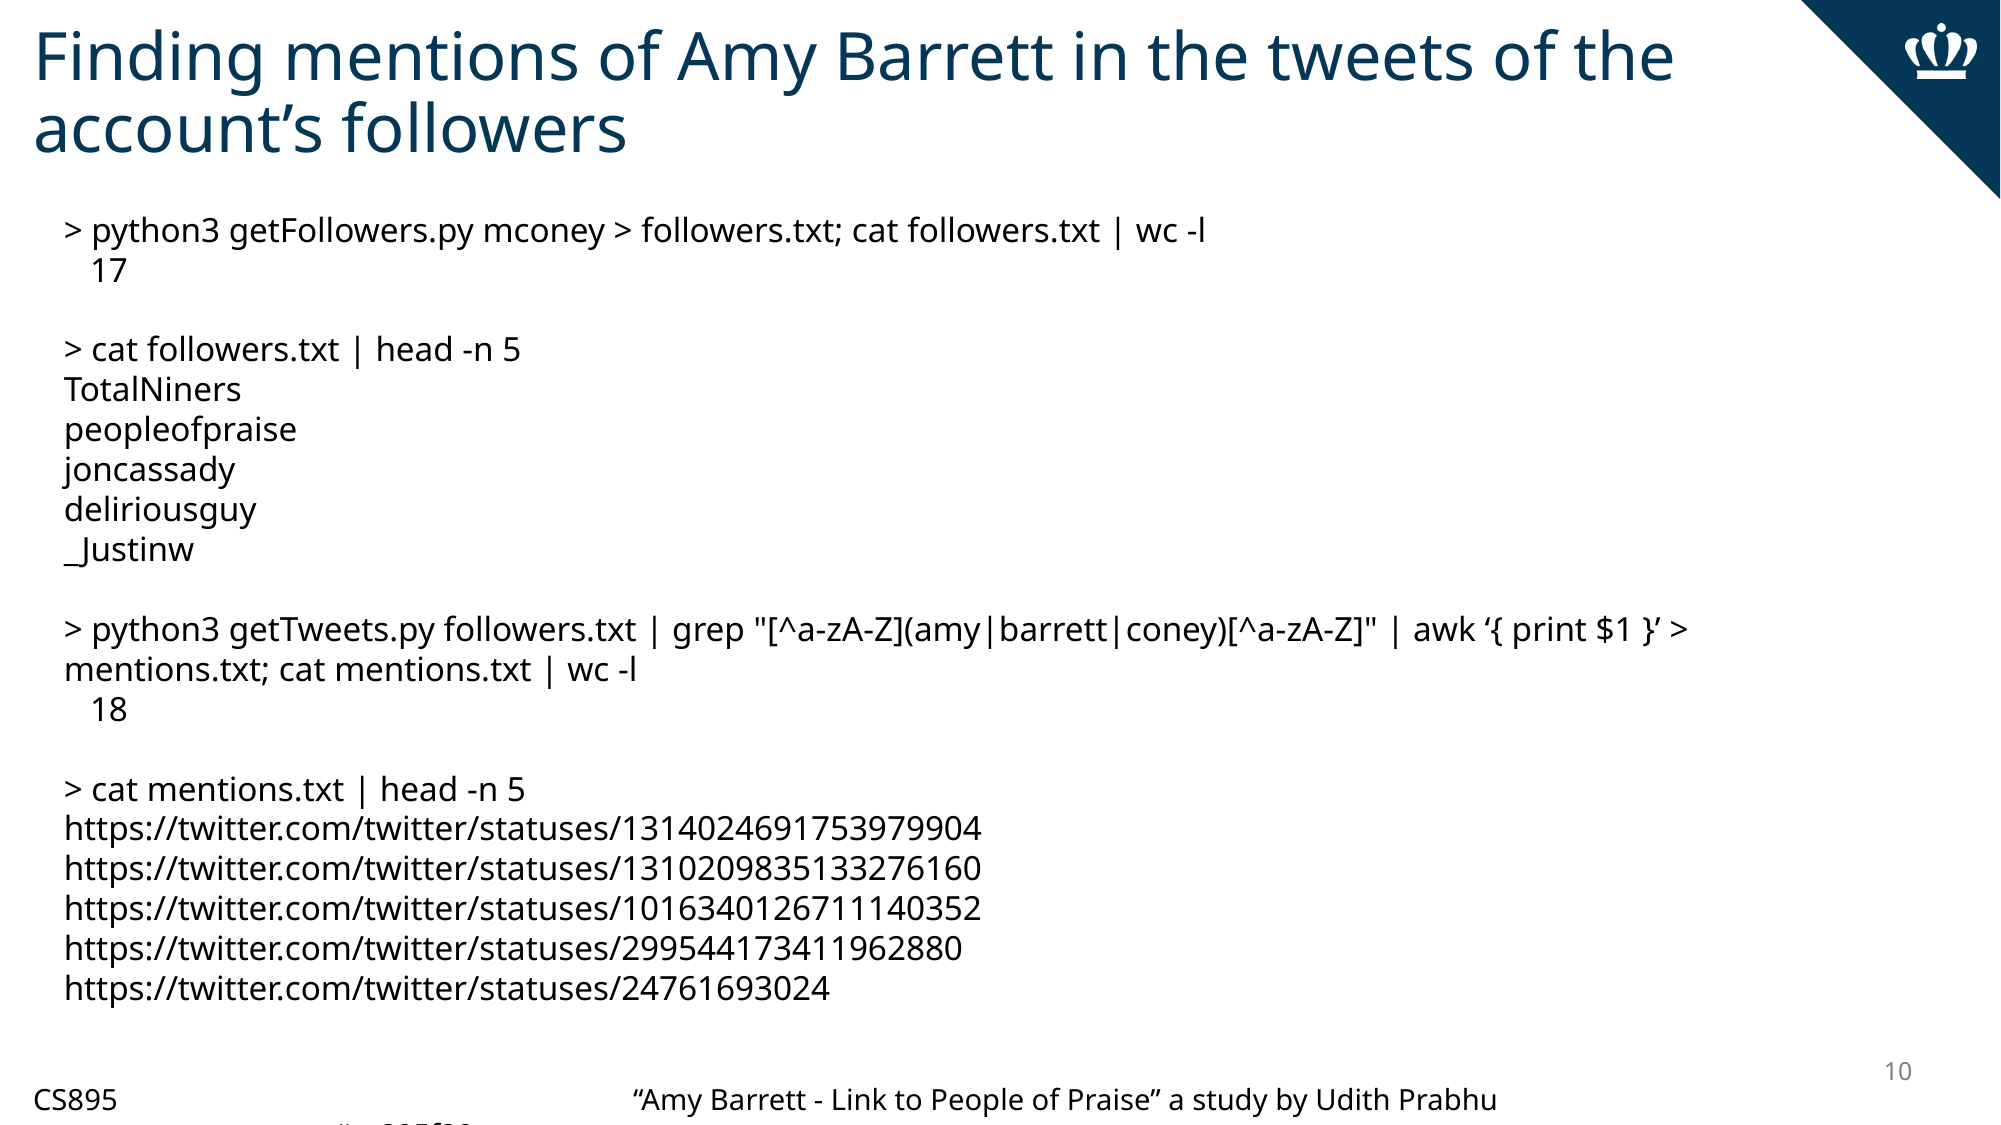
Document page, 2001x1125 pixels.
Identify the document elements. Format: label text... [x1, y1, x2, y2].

text_box > python3 getFollowers.py mconey > followers.txt; cat followers.txt | wc -l 17 > cat followers.txt | head -n 5 TotalNiners peopleofpraise joncassady deliriousguy _Justinw > python3 getTweets.py followers.txt | grep "[^a-zA-Z](amy|barrett|coney)[^a-zA-Z]" | awk ‘{ print $1 }’ > mentions.txt; cat mentions.txt | wc -l 18 > cat mentions.txt | head -n 5 https://twitter.com/twitter/statuses/1314024691753979904 https://twitter.com/twitter/statuses/1310209835133276160 https://twitter.com/twitter/statuses/1016340126711140352 https://twitter.com/twitter/statuses/299544173411962880 https://twitter.com/twitter/statuses/24761693024 [48, 193, 1874, 1048]
title Finding mentions of Amy Barrett in the tweets of the account’s followers [18, 15, 1874, 175]
text_box CS895 “Amy Barrett - Link to People of Praise” a study by Udith Prabhu #cs895f20 [18, 1066, 1705, 1125]
slide_number ‹#› [1477, 1042, 1928, 1103]
picture [1905, 23, 1977, 79]
